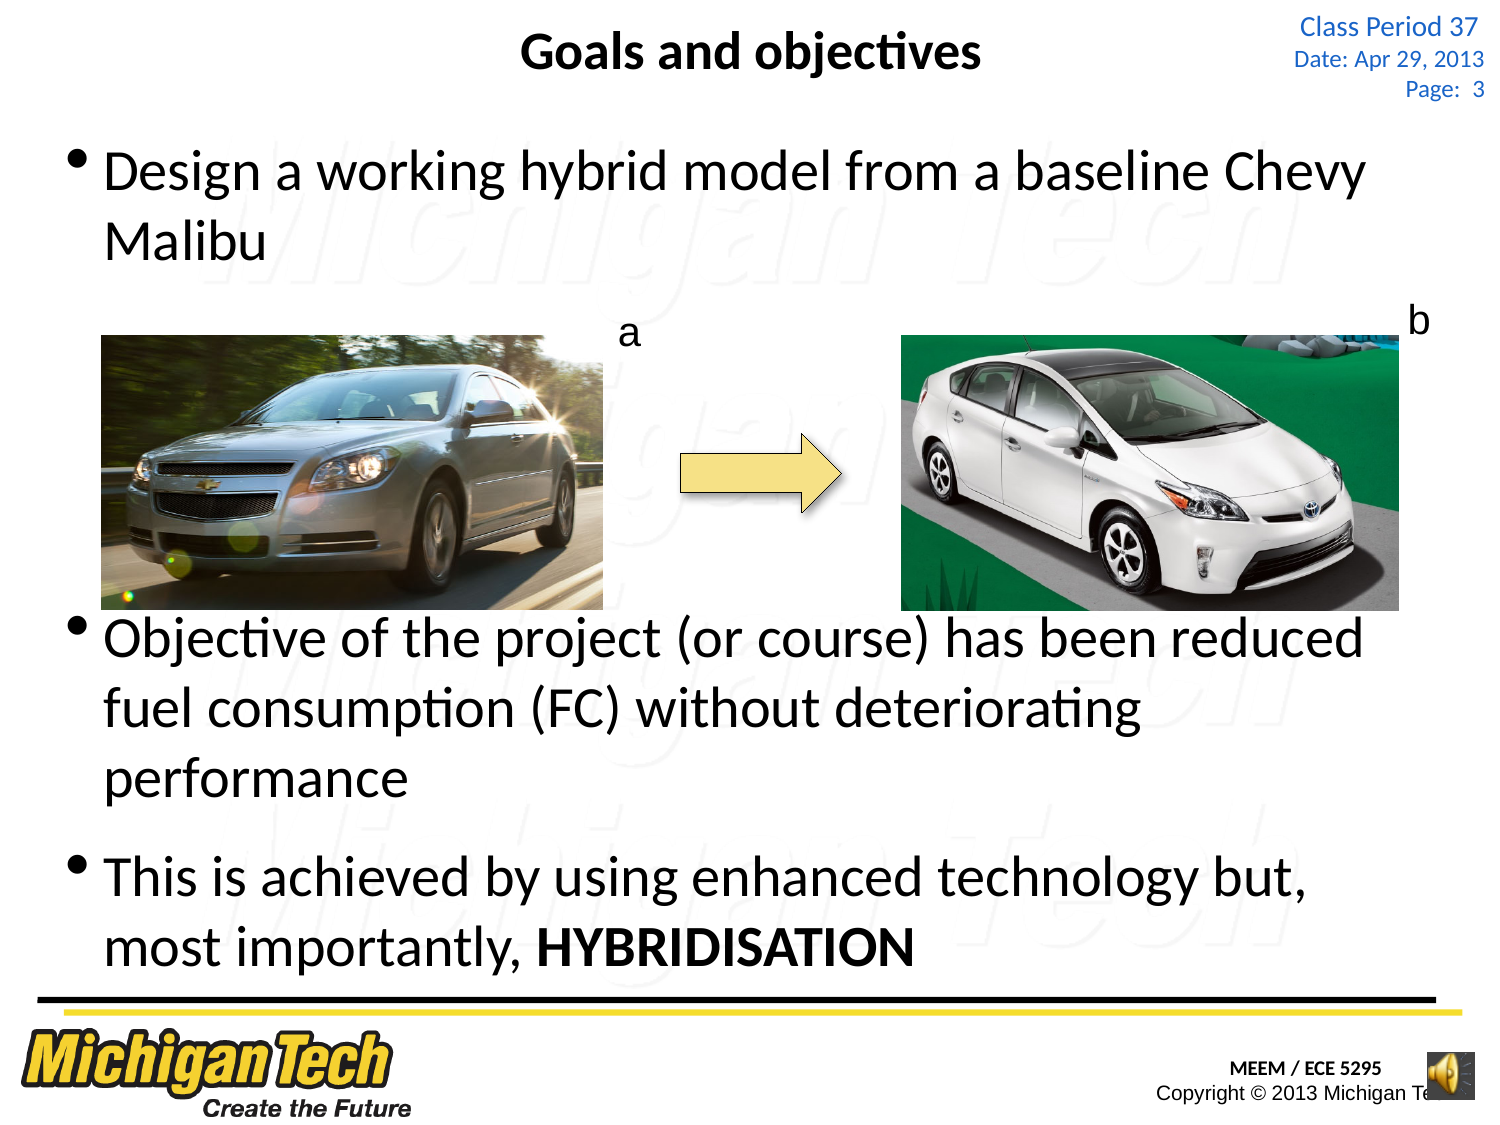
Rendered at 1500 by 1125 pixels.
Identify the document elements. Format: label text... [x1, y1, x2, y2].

text_box a [603, 297, 657, 363]
picture [100, 335, 603, 611]
text_box [680, 433, 842, 513]
picture [21, 1028, 411, 1117]
picture [1426, 1051, 1477, 1102]
title Goals and objectives [90, 0, 1413, 113]
text_box b [1392, 285, 1446, 351]
list Design a working hybrid model from a baseline Chevy Malibu Objective of the project (or course) has been reduced fuel consumption (FC) without deteriorating performance This is achieved by using enhanced technology but, most importantly, HYBRIDISATION [50, 125, 1450, 1025]
picture [900, 335, 1400, 611]
